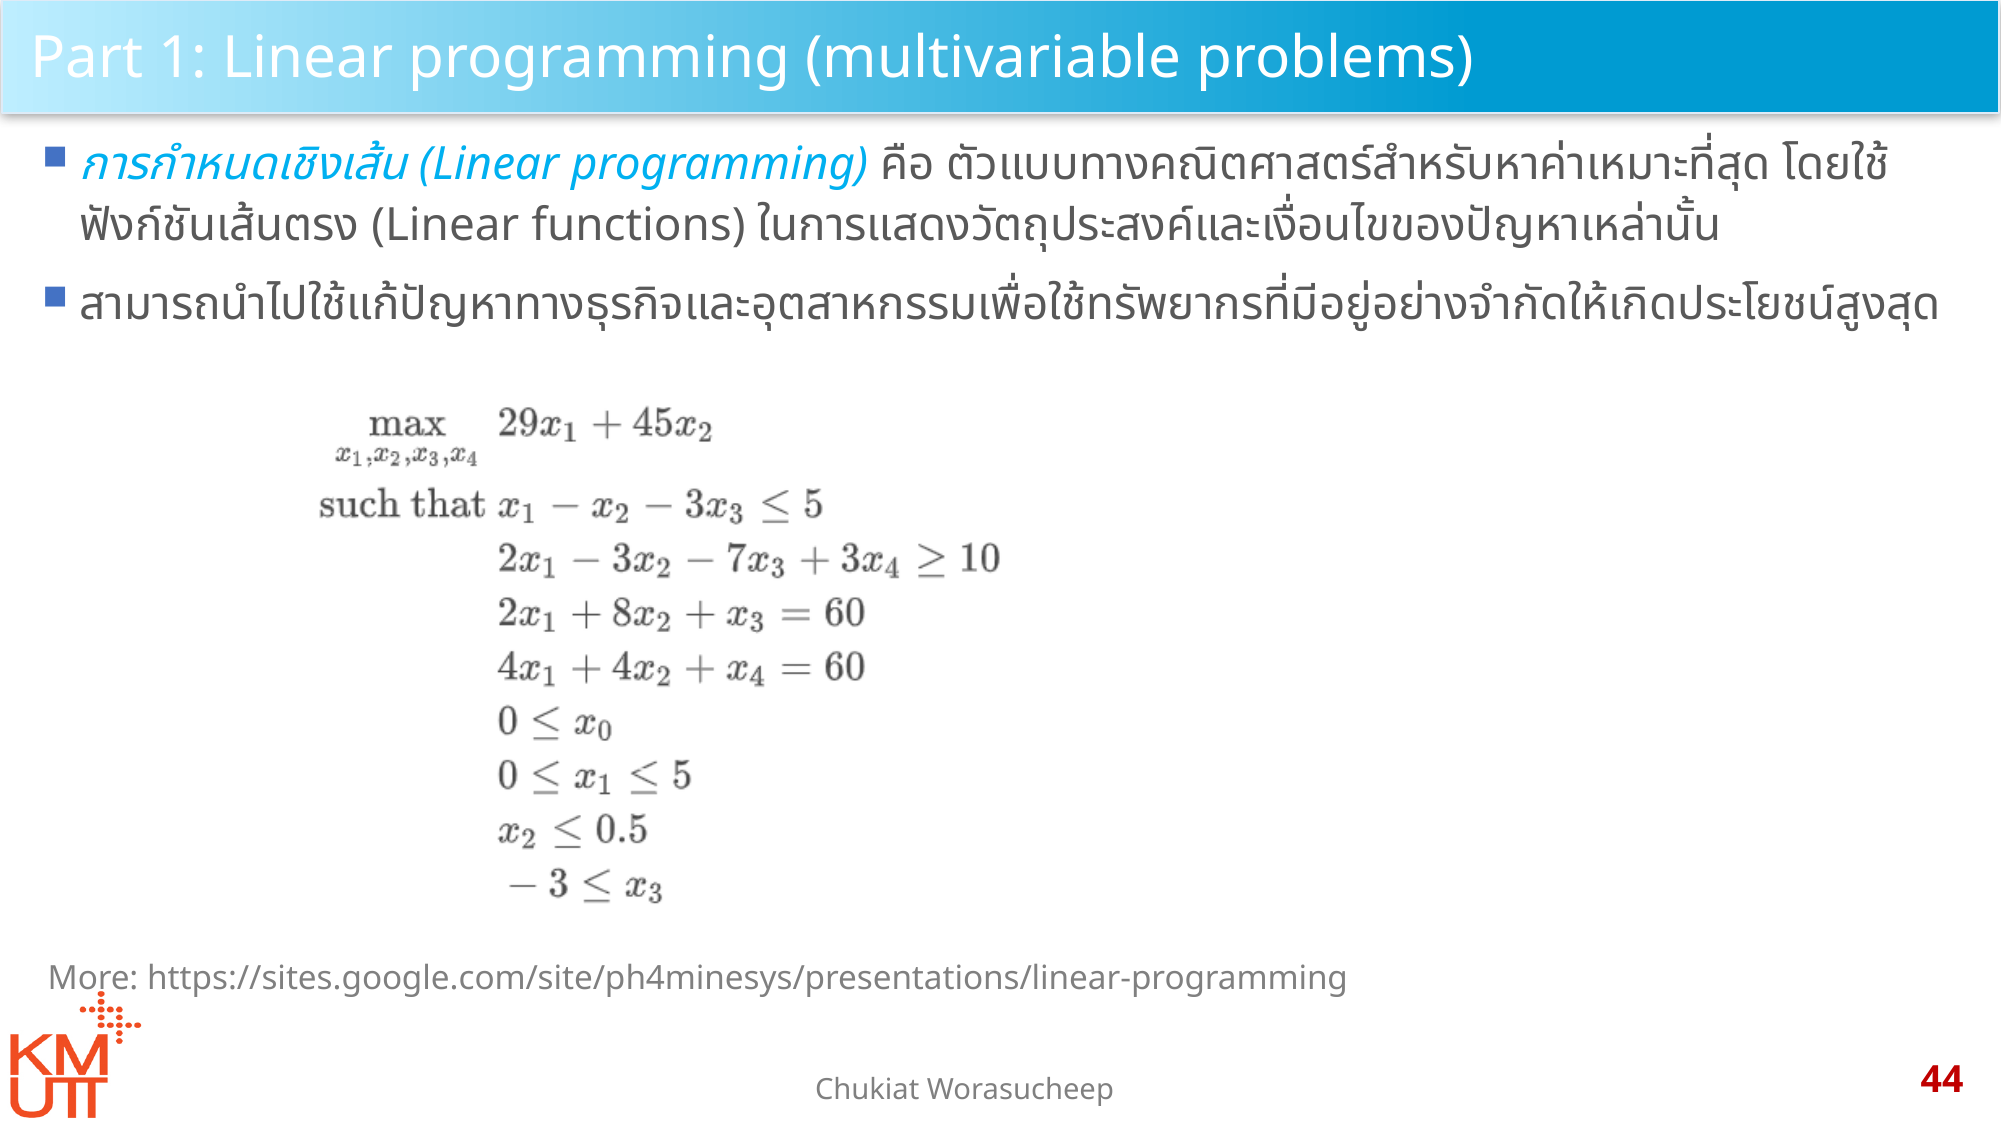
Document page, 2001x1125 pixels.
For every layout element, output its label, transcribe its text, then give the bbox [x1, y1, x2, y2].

list การกำหนดเชิงเส้น (Linear programming) คือ ตัวแบบทางคณิตศาสตร์สำหรับหาค่าเหมาะที่สุด โดยใช้ฟังก์ชันเส้นตรง (Linear functions) ในการแสดงวัตถุประสงค์และเงื่อนไขของปัญหาเหล่านั้น สามารถนำไปใช้แก้ปัญหาทางธุรกิจและอุตสาหกรรมเพื่อใช้ทรัพยากรที่มีอยู่อย่างจำกัดให้เกิดประโยชน์สูงสุด [27, 121, 1968, 1043]
footer Chukiat Worasucheep [208, 1057, 1721, 1118]
title Part 1: Linear programming (multivariable problems) [15, 11, 1955, 101]
picture [0, 983, 150, 1125]
text_box More: https://sites.google.com/site/ph4minesys/presentations/linear-programming [32, 909, 1663, 1039]
picture [278, 384, 1061, 918]
slide_number 44 [1755, 1053, 1979, 1114]
